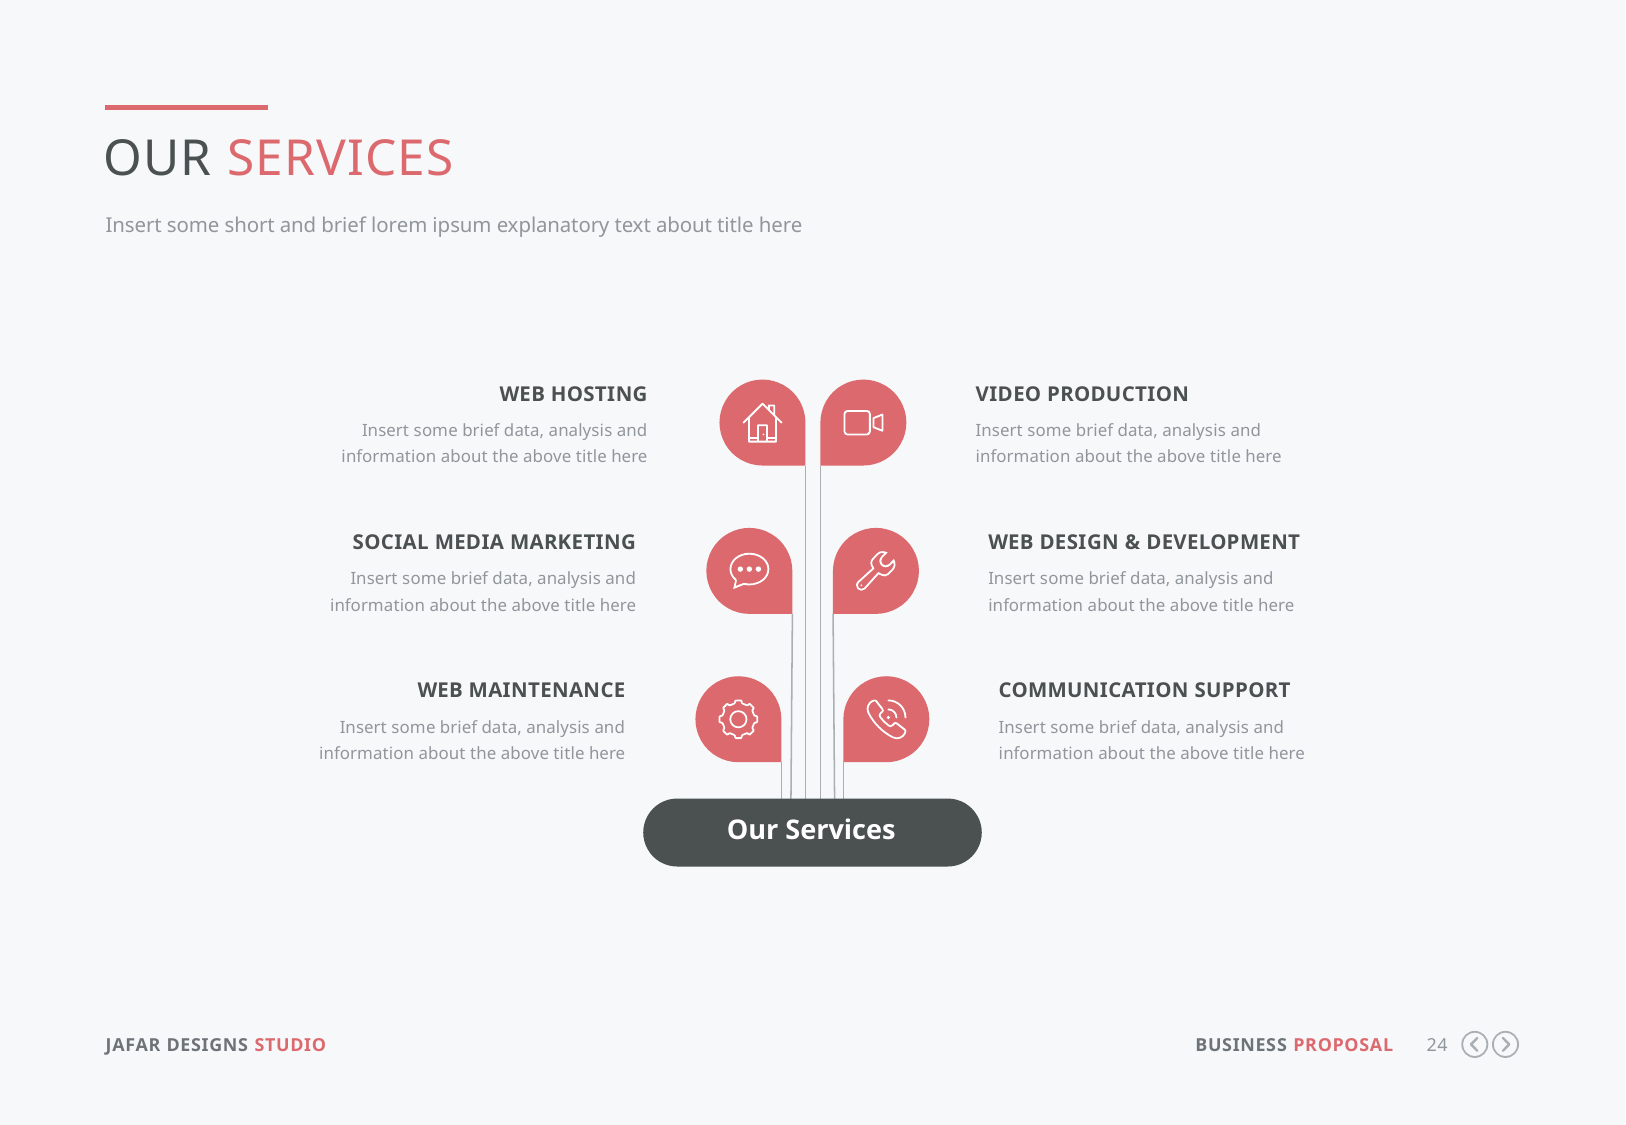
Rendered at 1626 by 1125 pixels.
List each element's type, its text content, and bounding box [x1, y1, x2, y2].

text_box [267, 528, 637, 616]
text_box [695, 379, 930, 798]
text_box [998, 677, 1368, 764]
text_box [278, 380, 648, 467]
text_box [988, 528, 1358, 616]
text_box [643, 798, 982, 867]
list Our services [103, 125, 1518, 188]
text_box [975, 380, 1345, 467]
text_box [256, 677, 626, 764]
list Insert some short and brief lorem ipsum explanatory text about title here [105, 209, 1519, 241]
